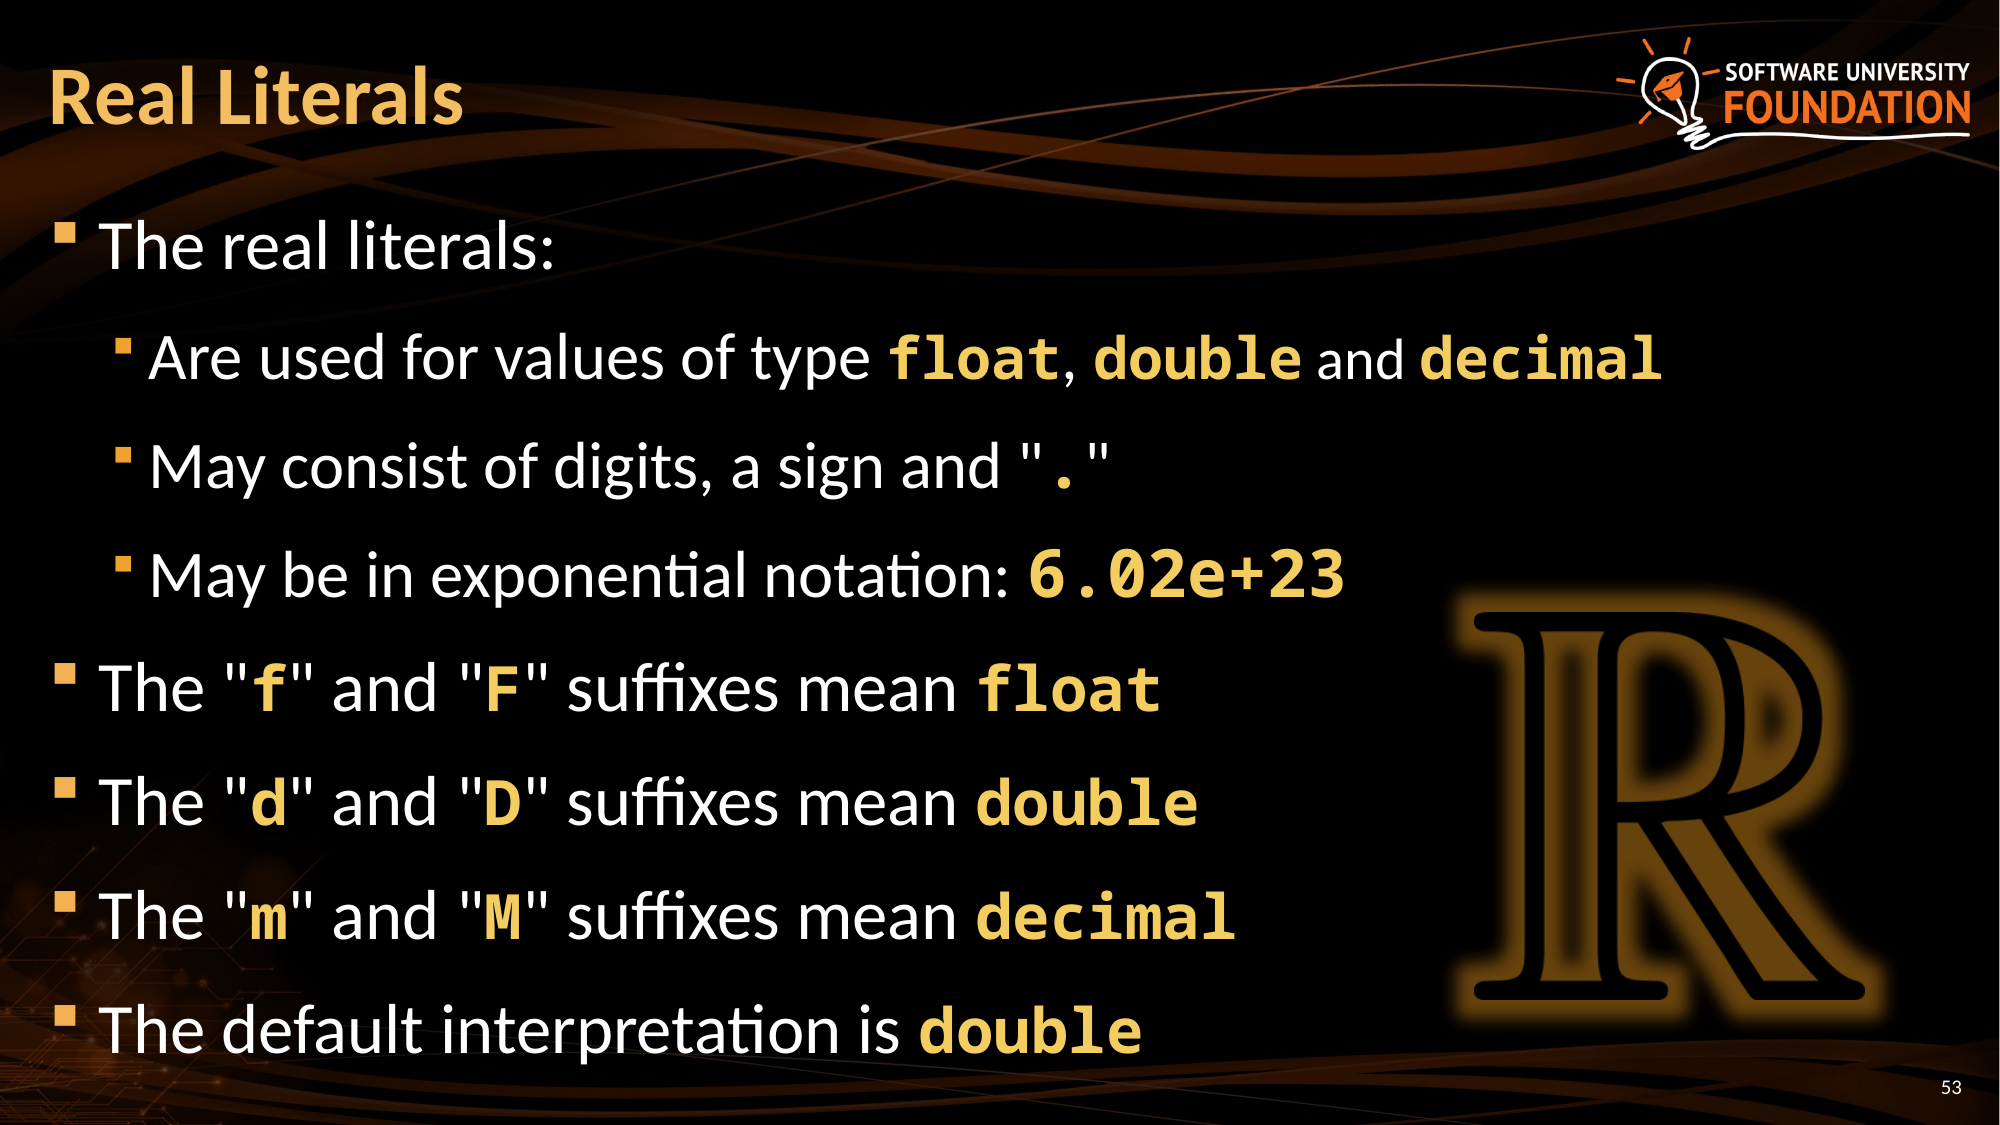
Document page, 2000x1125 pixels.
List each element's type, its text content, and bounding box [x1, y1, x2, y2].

list The real literals: Are used for values of type float, double and decimal May consist of digits, a sign and "." May be in exponential notation: 6.02e+23 The "f" and "F" suffixes mean float The "d" and "D" suffixes mean double The "m" and "M" suffixes mean decimal The default interpretation is double [31, 188, 1968, 1103]
picture [0, 0, 2000, 1125]
title Real Literals [30, 6, 1602, 189]
